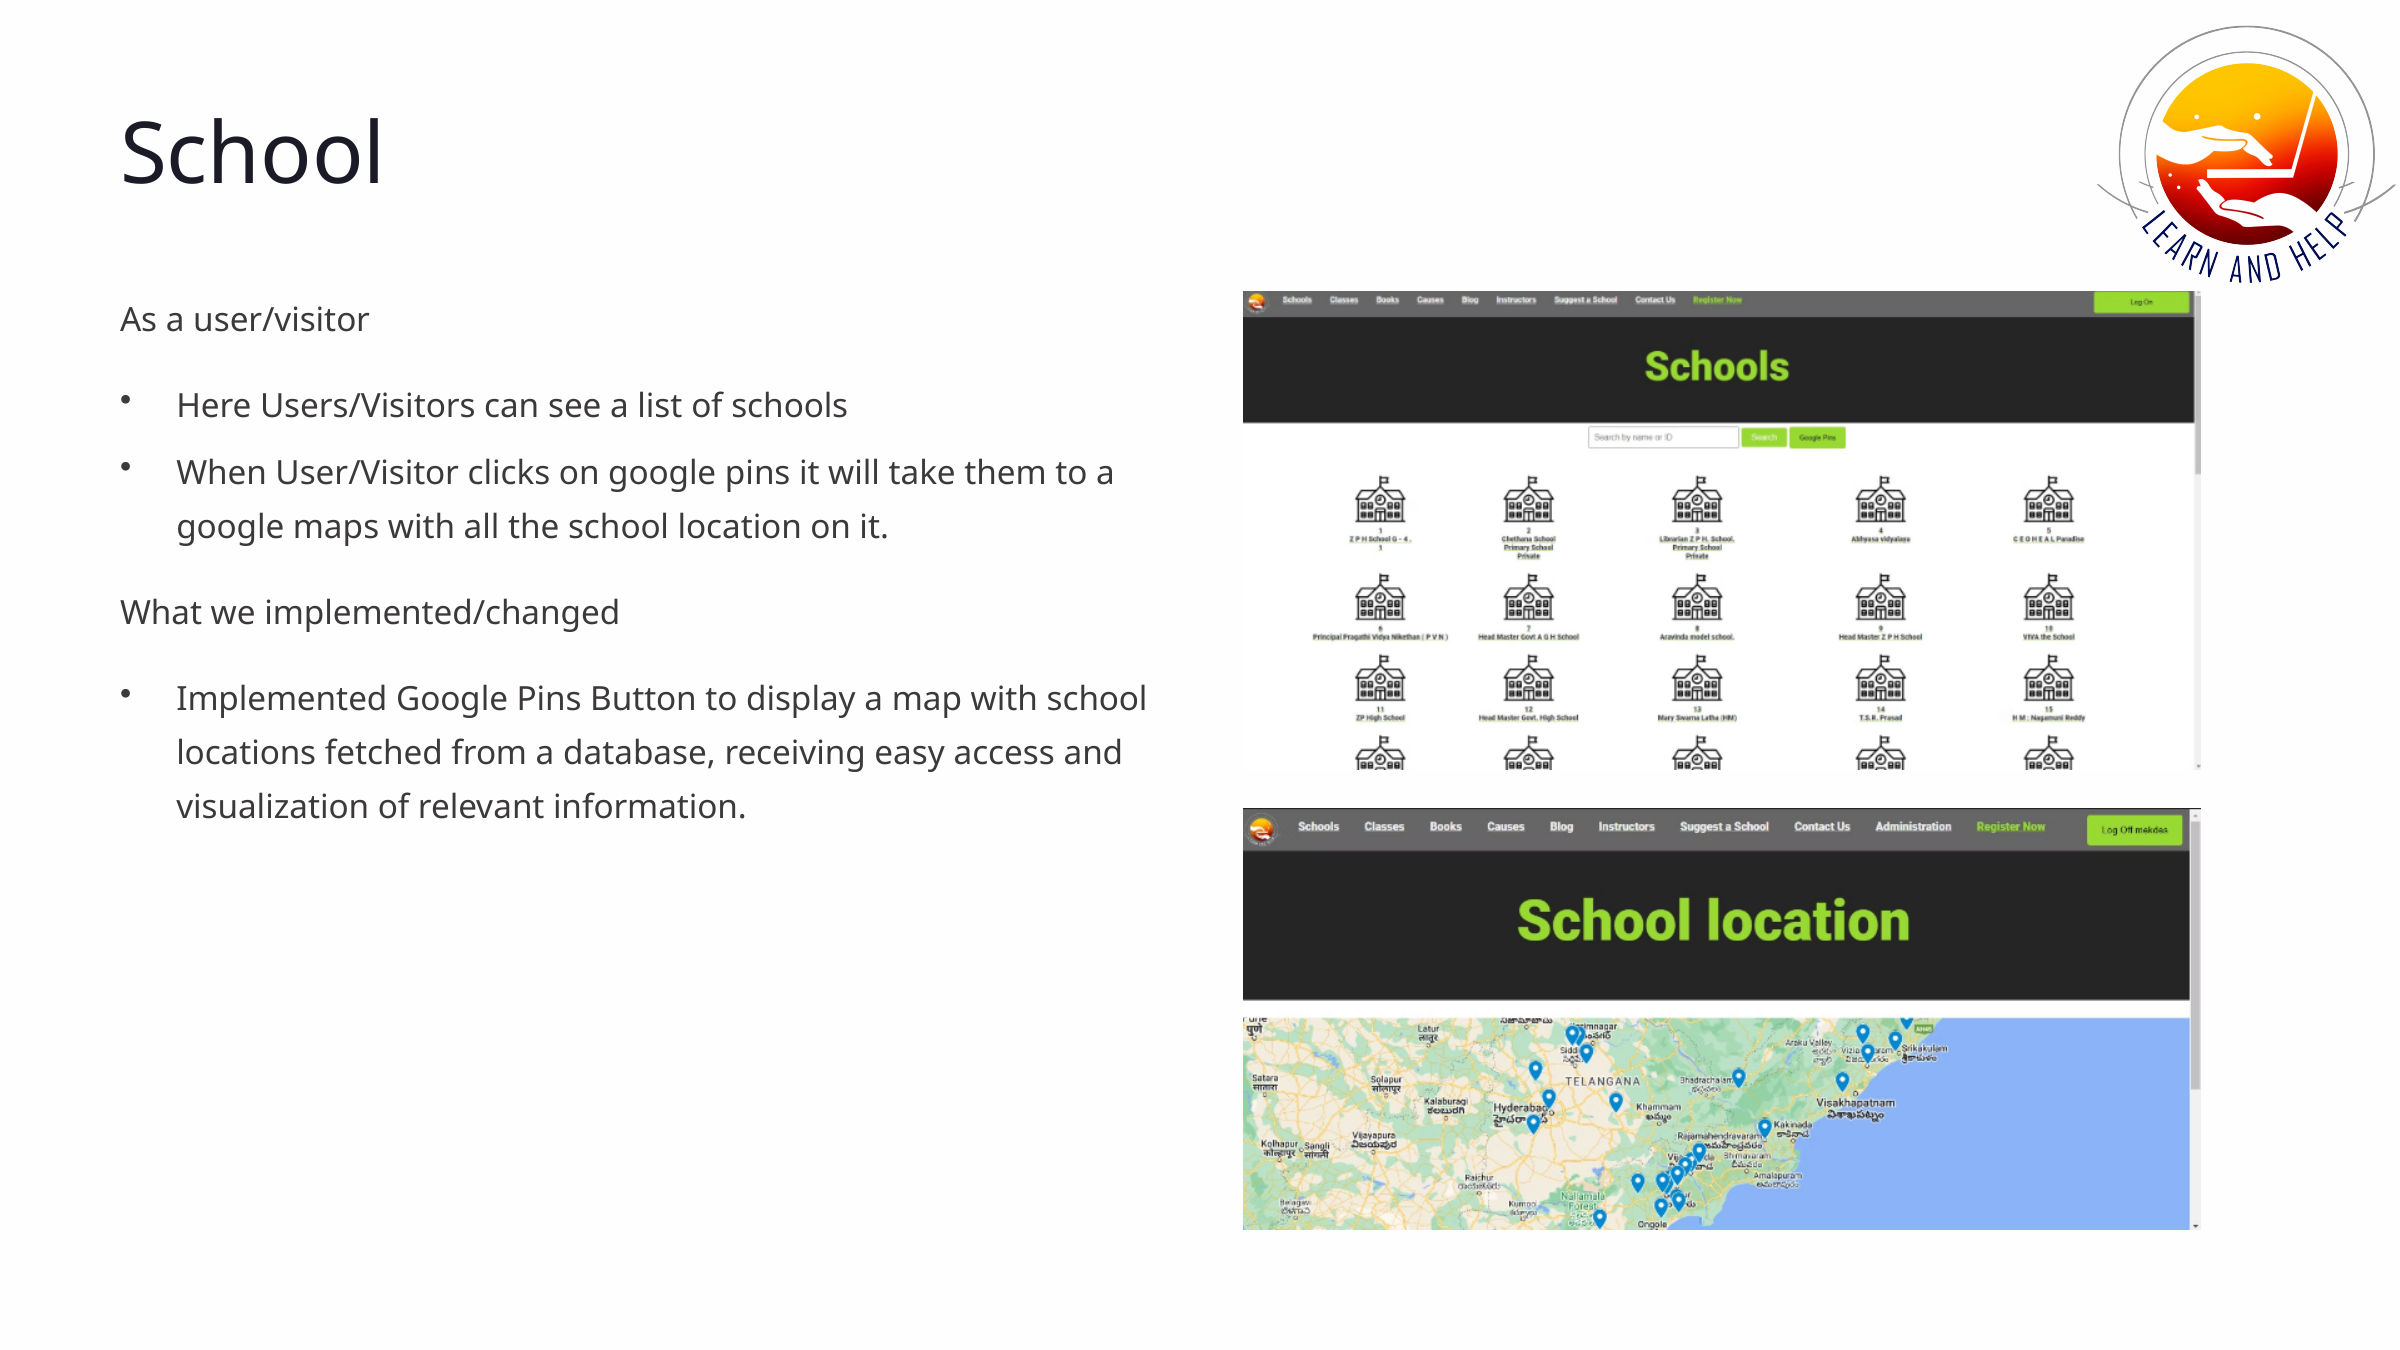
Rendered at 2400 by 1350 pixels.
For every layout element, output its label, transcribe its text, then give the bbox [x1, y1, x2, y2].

text_box What we implemented/changed [120, 577, 1159, 633]
text_box When User/Visitor clicks on google pins it will take them to a google maps with all the school location on it. [120, 436, 1159, 547]
text_box As a user/visitor [120, 283, 1159, 339]
picture [1243, 808, 2201, 1230]
text_box Implemented Google Pins Button to display a map with school locations fetched from a database, receiving easy access and visualization of relevant information. [120, 663, 1159, 828]
picture [1243, 0, 2400, 770]
text_box School [120, 94, 978, 202]
text_box Here Users/Visitors can see a list of schools [120, 369, 1159, 425]
